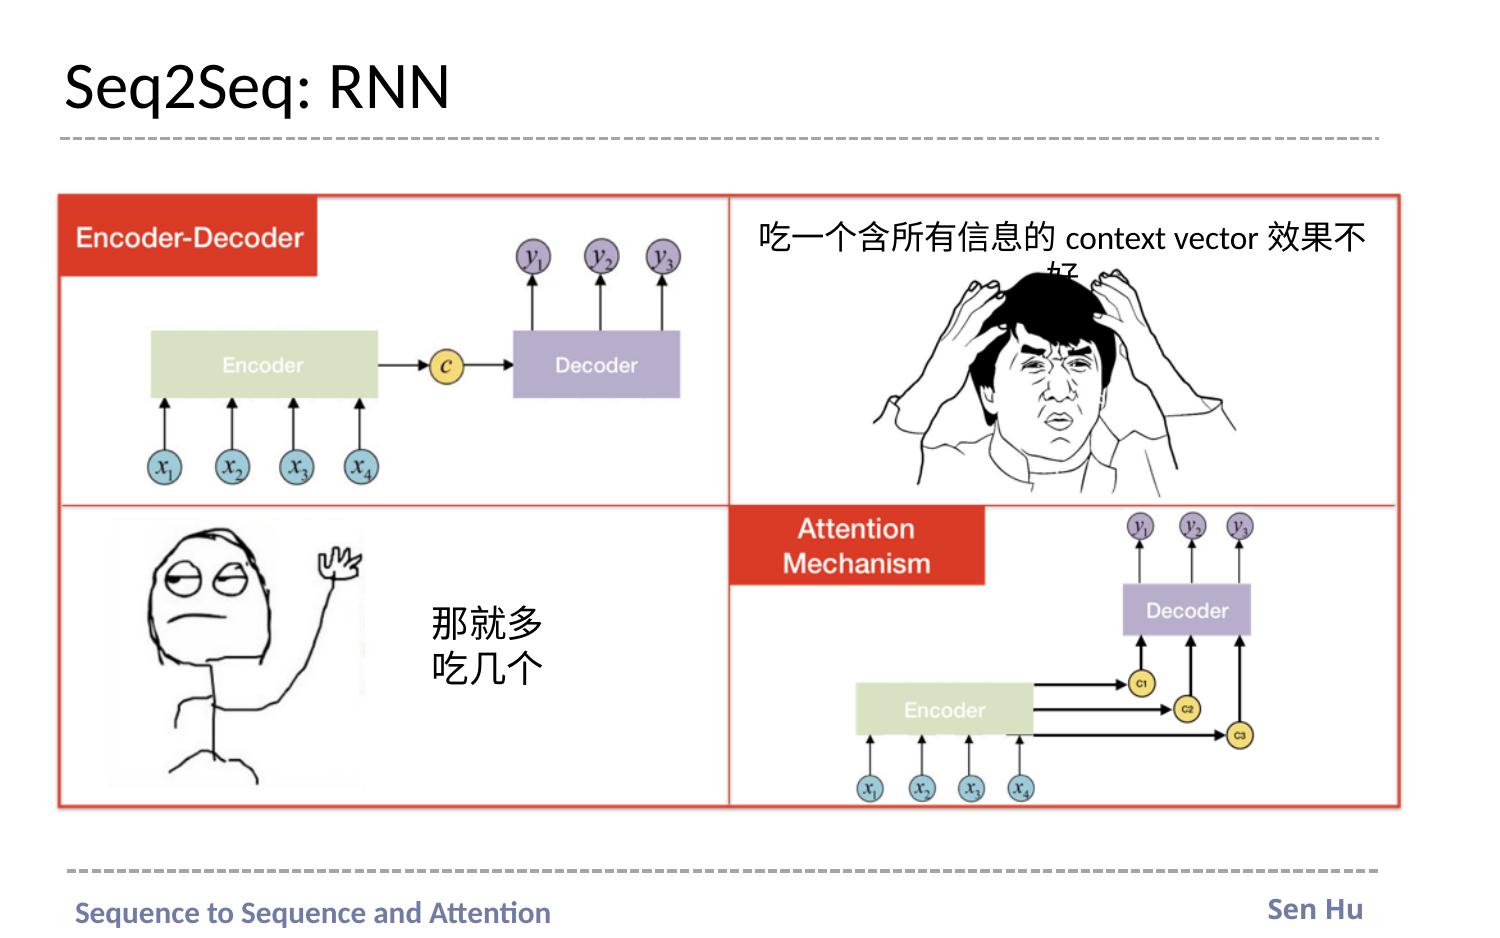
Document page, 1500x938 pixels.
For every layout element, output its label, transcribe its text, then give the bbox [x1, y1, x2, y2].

picture [50, 186, 1410, 815]
title Seq2Seq: RNN [49, 34, 1289, 139]
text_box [60, 884, 1379, 938]
